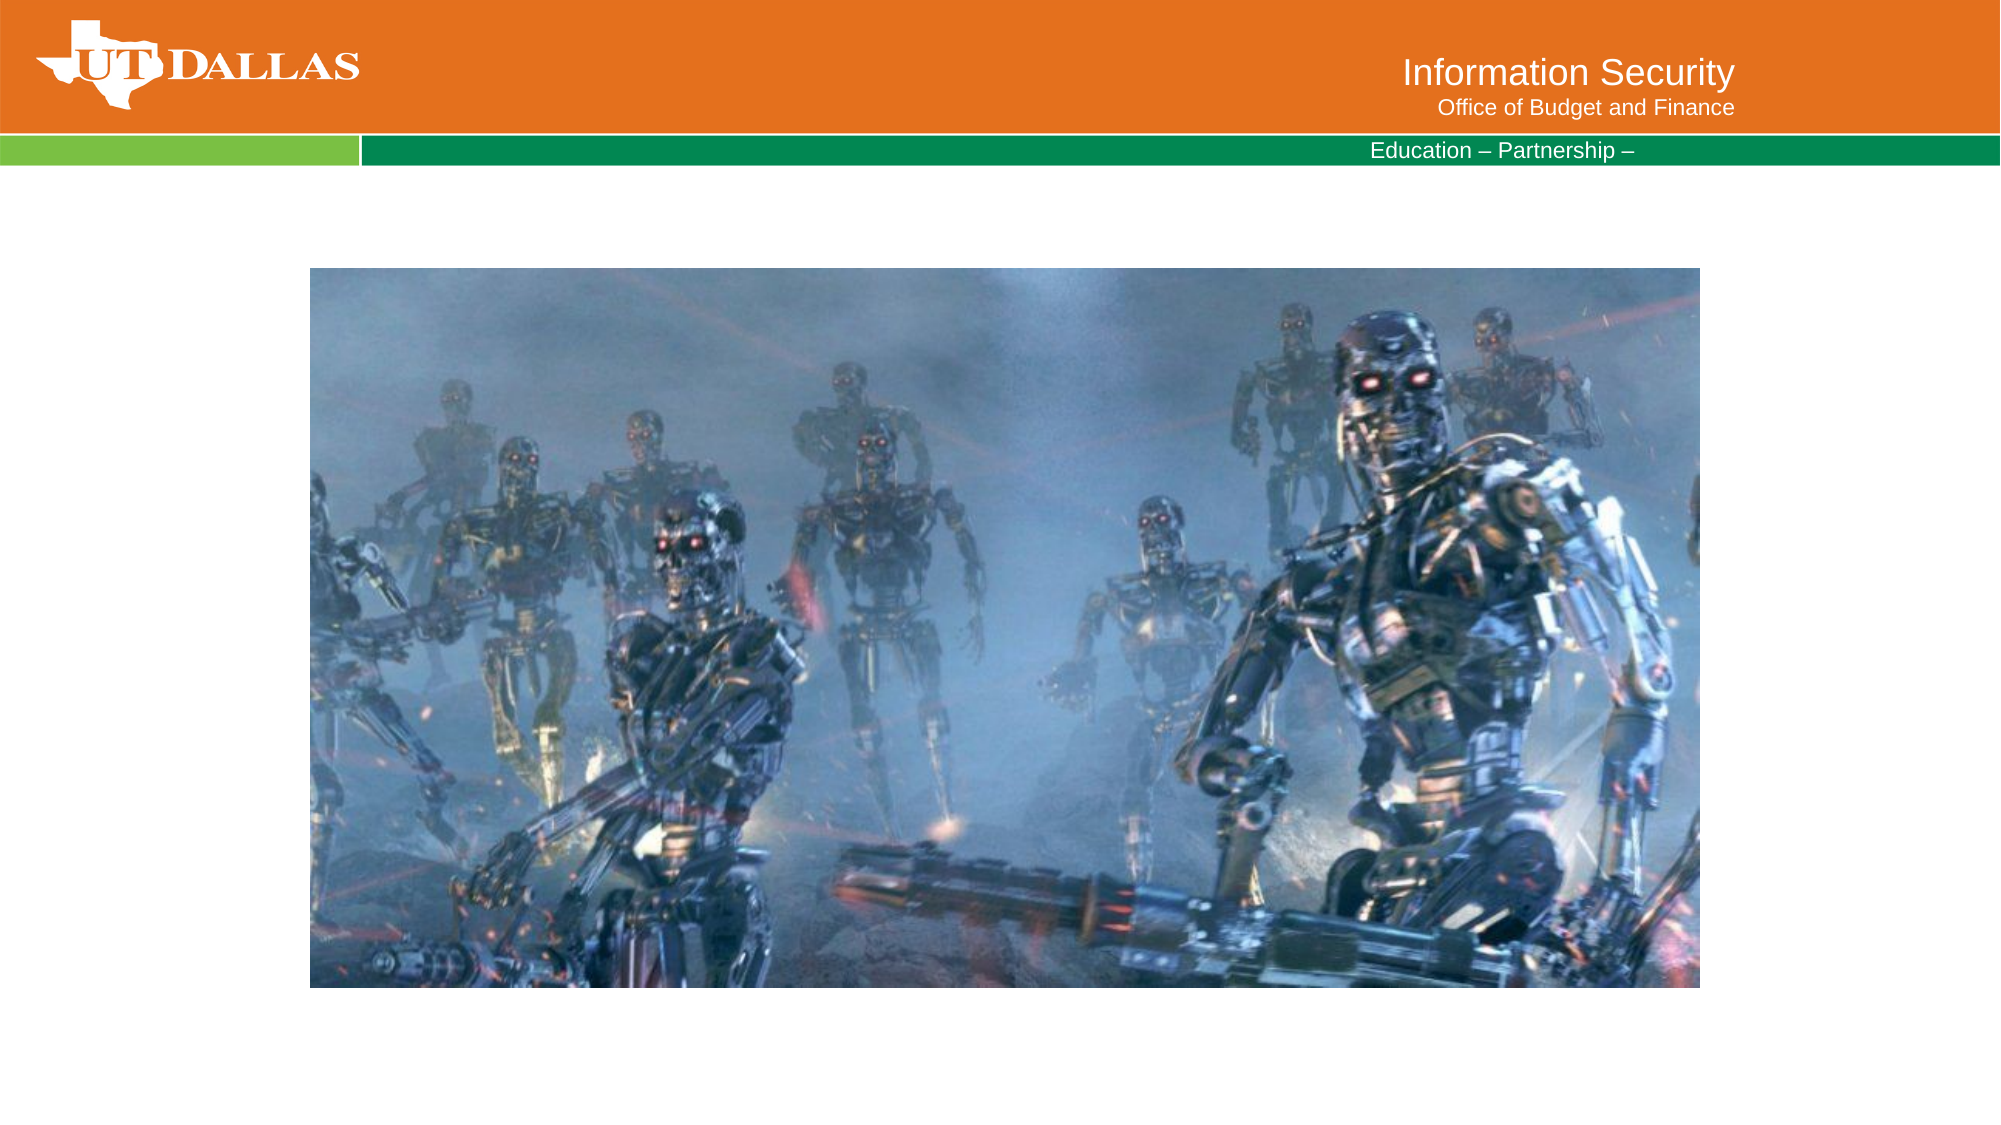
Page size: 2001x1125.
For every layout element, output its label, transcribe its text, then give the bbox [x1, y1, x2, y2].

text_box Education – Partnership – Solutions [1348, 128, 1750, 199]
text_box Information Security Office of Budget and Finance [1167, 40, 1750, 128]
picture [0, 0, 2000, 1125]
